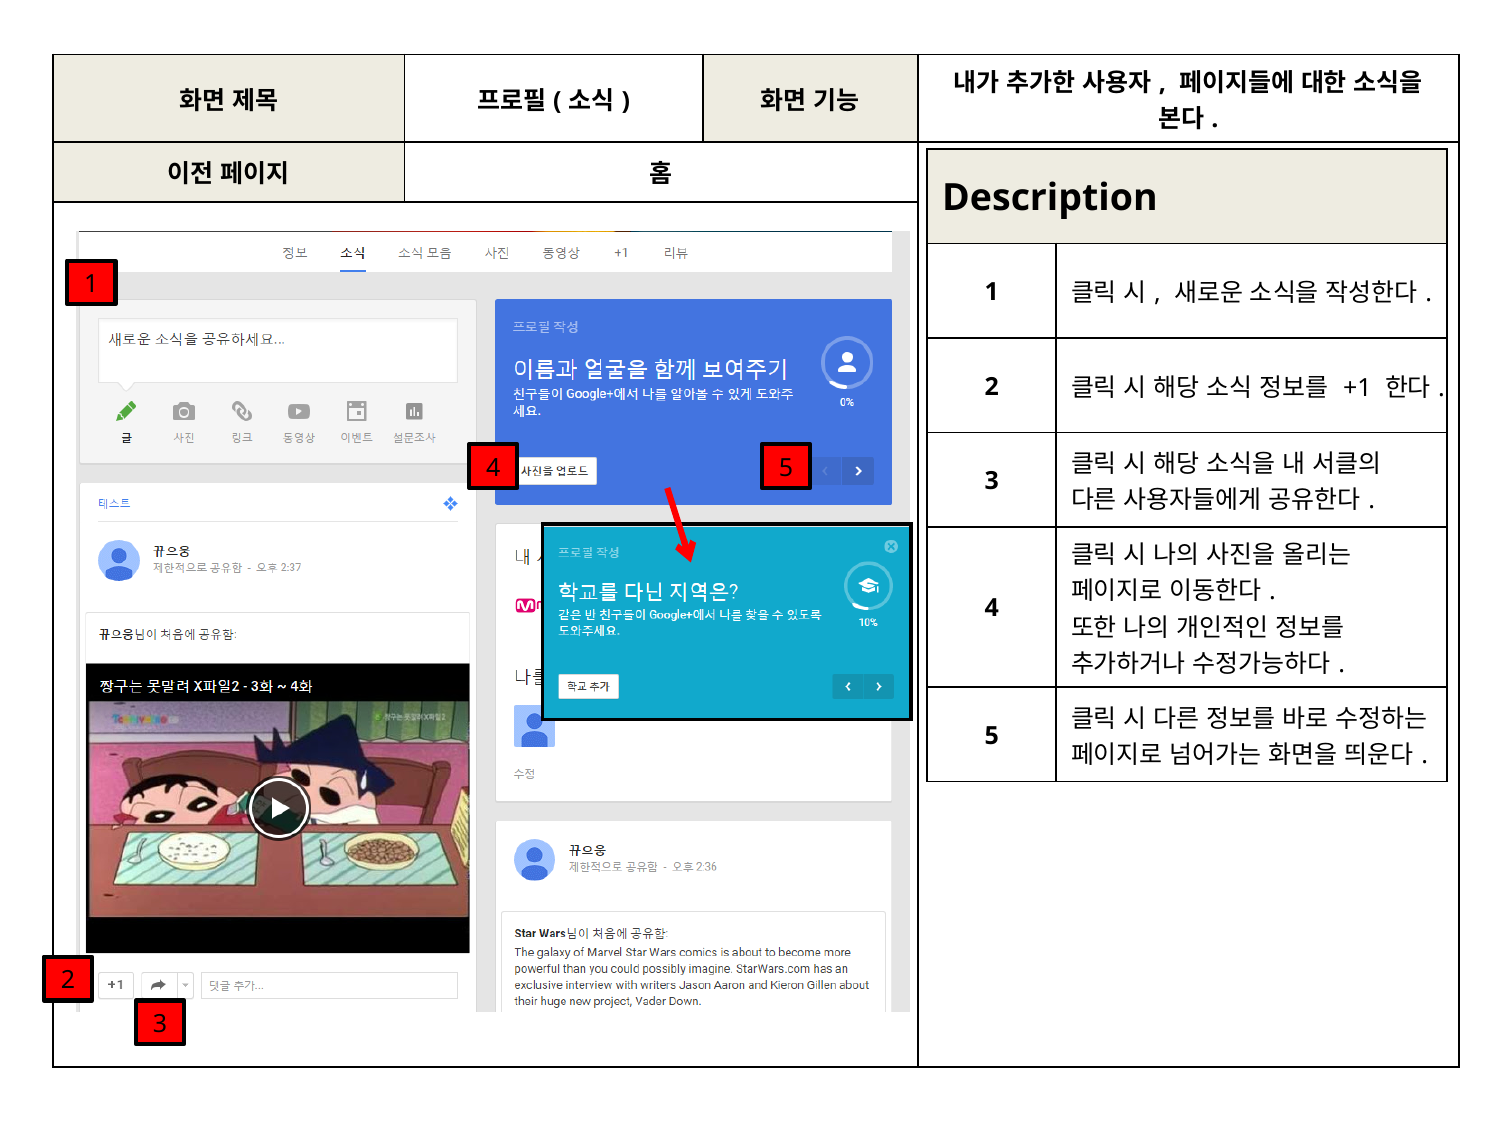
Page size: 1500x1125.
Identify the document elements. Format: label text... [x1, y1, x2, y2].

table_header 화면 기능 [704, 55, 917, 141]
table_cell 홈 [405, 143, 917, 201]
table_cell 2 [928, 339, 1055, 432]
text_box 1 [65, 259, 71, 306]
table_header Description [928, 150, 1446, 243]
table_cell 3 [928, 433, 1055, 526]
table_cell [919, 143, 1458, 1066]
table_cell 클릭 시 해당 소식을 내 서클의 다른 사용자들에게 공유한다. [1057, 433, 1446, 526]
text_box 2 [42, 955, 71, 1003]
table_cell 5 [928, 688, 1055, 781]
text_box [666, 487, 692, 563]
picture [76, 231, 910, 1012]
table_cell 클릭 시 나의 사진을 올리는 페이지로 이동한다. 또한 나의 개인적인 정보를 추가하거나 수정가능하다. [1057, 528, 1446, 686]
table_header 내가 추가한 사용자, 페이지들에 대한 소식을 본다. [919, 55, 1458, 141]
text_box 3 [134, 1020, 186, 1046]
table_cell 4 [928, 528, 1055, 686]
table_cell 1 [928, 244, 1055, 337]
table_cell [54, 203, 917, 1066]
table_header 화면 제목 [54, 55, 404, 141]
table_cell 클릭 시 해당 소식 정보를 +1 한다. [1057, 339, 1446, 432]
table_cell 이전 페이지 [54, 143, 404, 201]
table_cell 클릭 시, 새로운 소식을 작성한다. [1057, 244, 1446, 337]
table_cell 클릭 시 다른 정보를 바로 수정하는 페이지로 넘어가는 화면을 띄운다. [1057, 688, 1446, 781]
table_header 프로필(소식) [405, 55, 702, 141]
